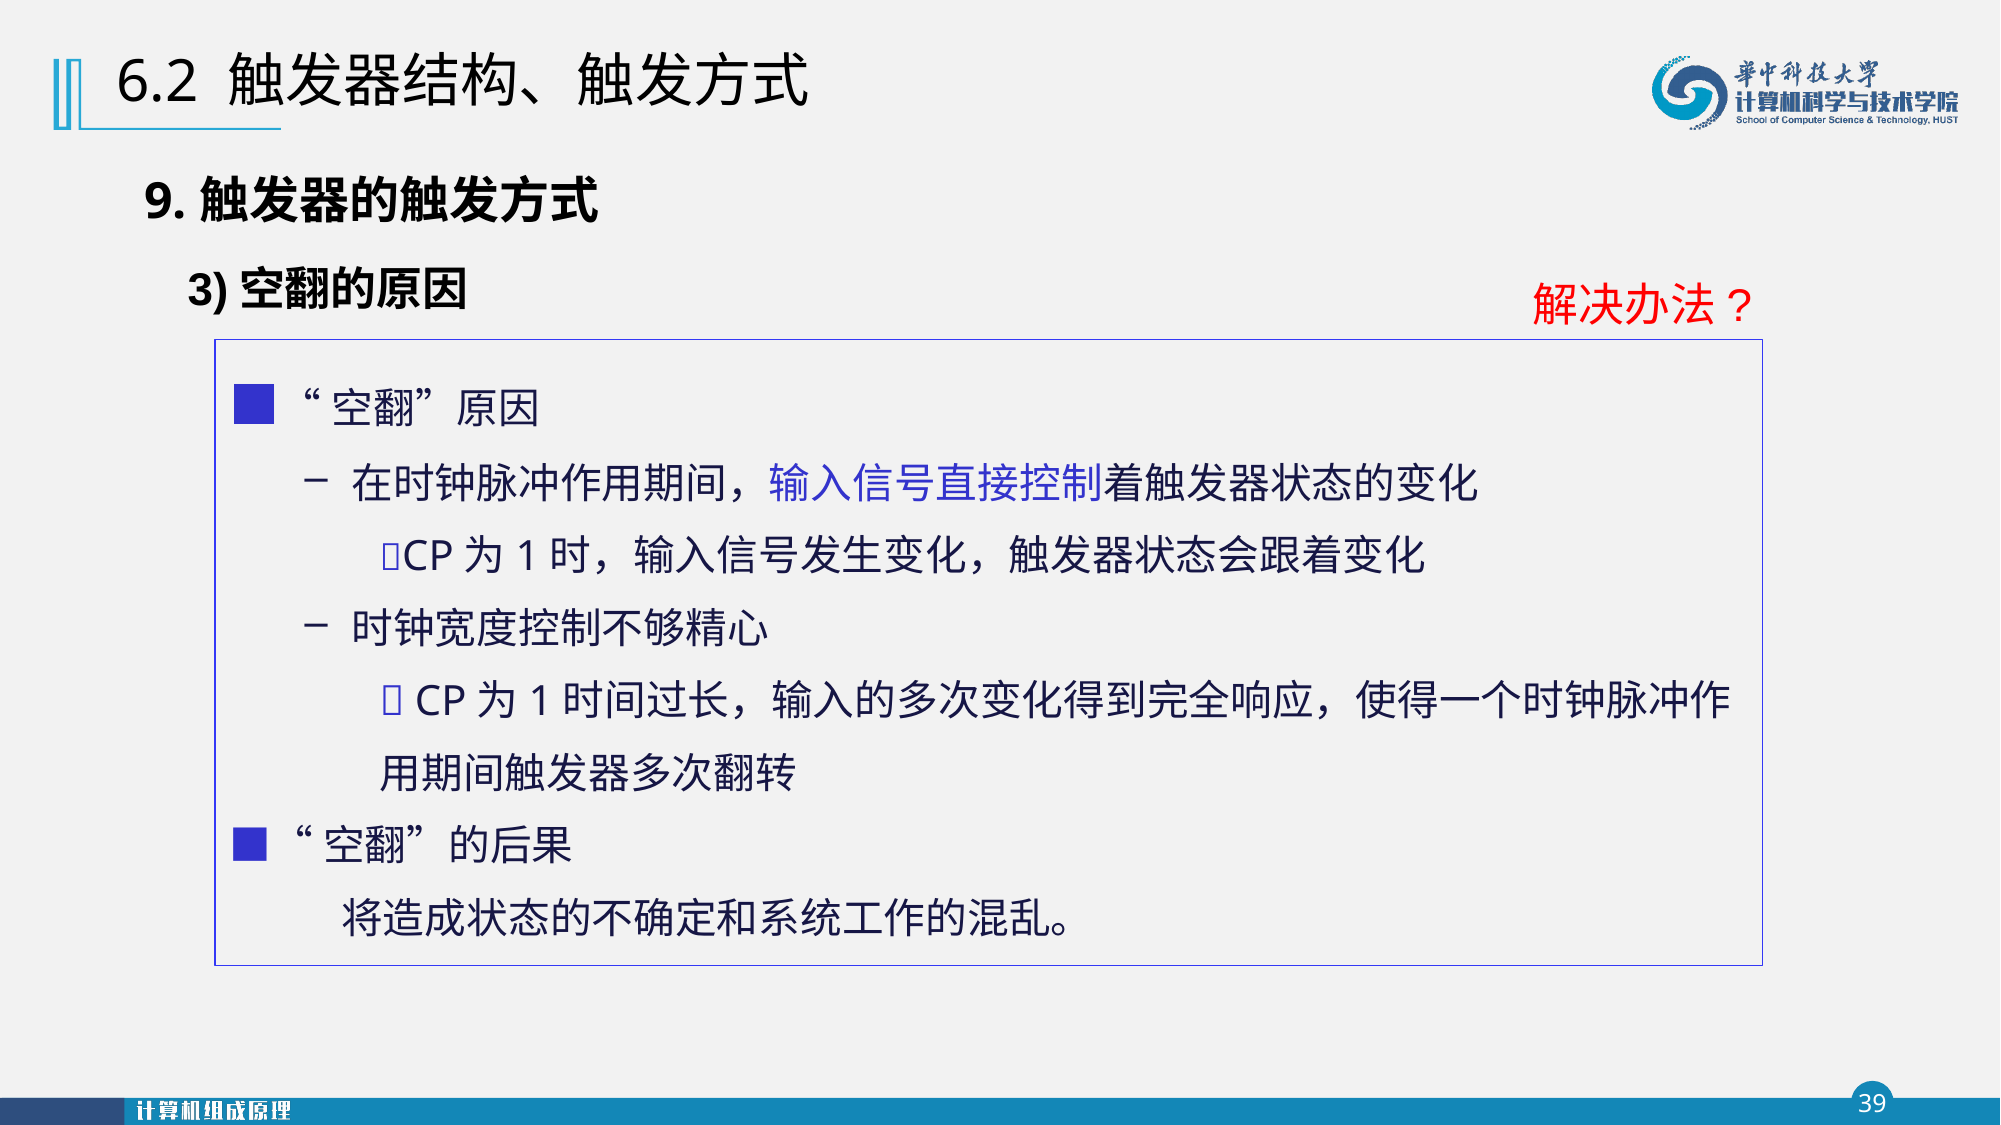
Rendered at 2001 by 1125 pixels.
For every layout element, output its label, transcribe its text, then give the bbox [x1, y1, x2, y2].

picture [1652, 56, 1678, 81]
picture [1652, 56, 1958, 130]
text_box ■“空翻”原因 在时钟脉冲作用期间，输入信号直接控制着触发器状态的变化 CP为1时，输入信号发生变化，触发器状态会跟着变化 时钟宽度控制不够精心  CP为1时间过长，输入的多次变化得到完全响应，使得一个时钟脉冲作用期间触发器多次翻转 ■“空翻”的后果 将造成状态的不确定和系统工作的混乱。 [214, 339, 1763, 966]
text_box 解决办法? [1517, 274, 1761, 339]
text_box 3)空翻的原因 [172, 252, 561, 318]
text_box 9.触发器的触发方式 [129, 160, 614, 236]
text_box 6.2 触发器结构、触发方式 [101, 31, 1306, 134]
